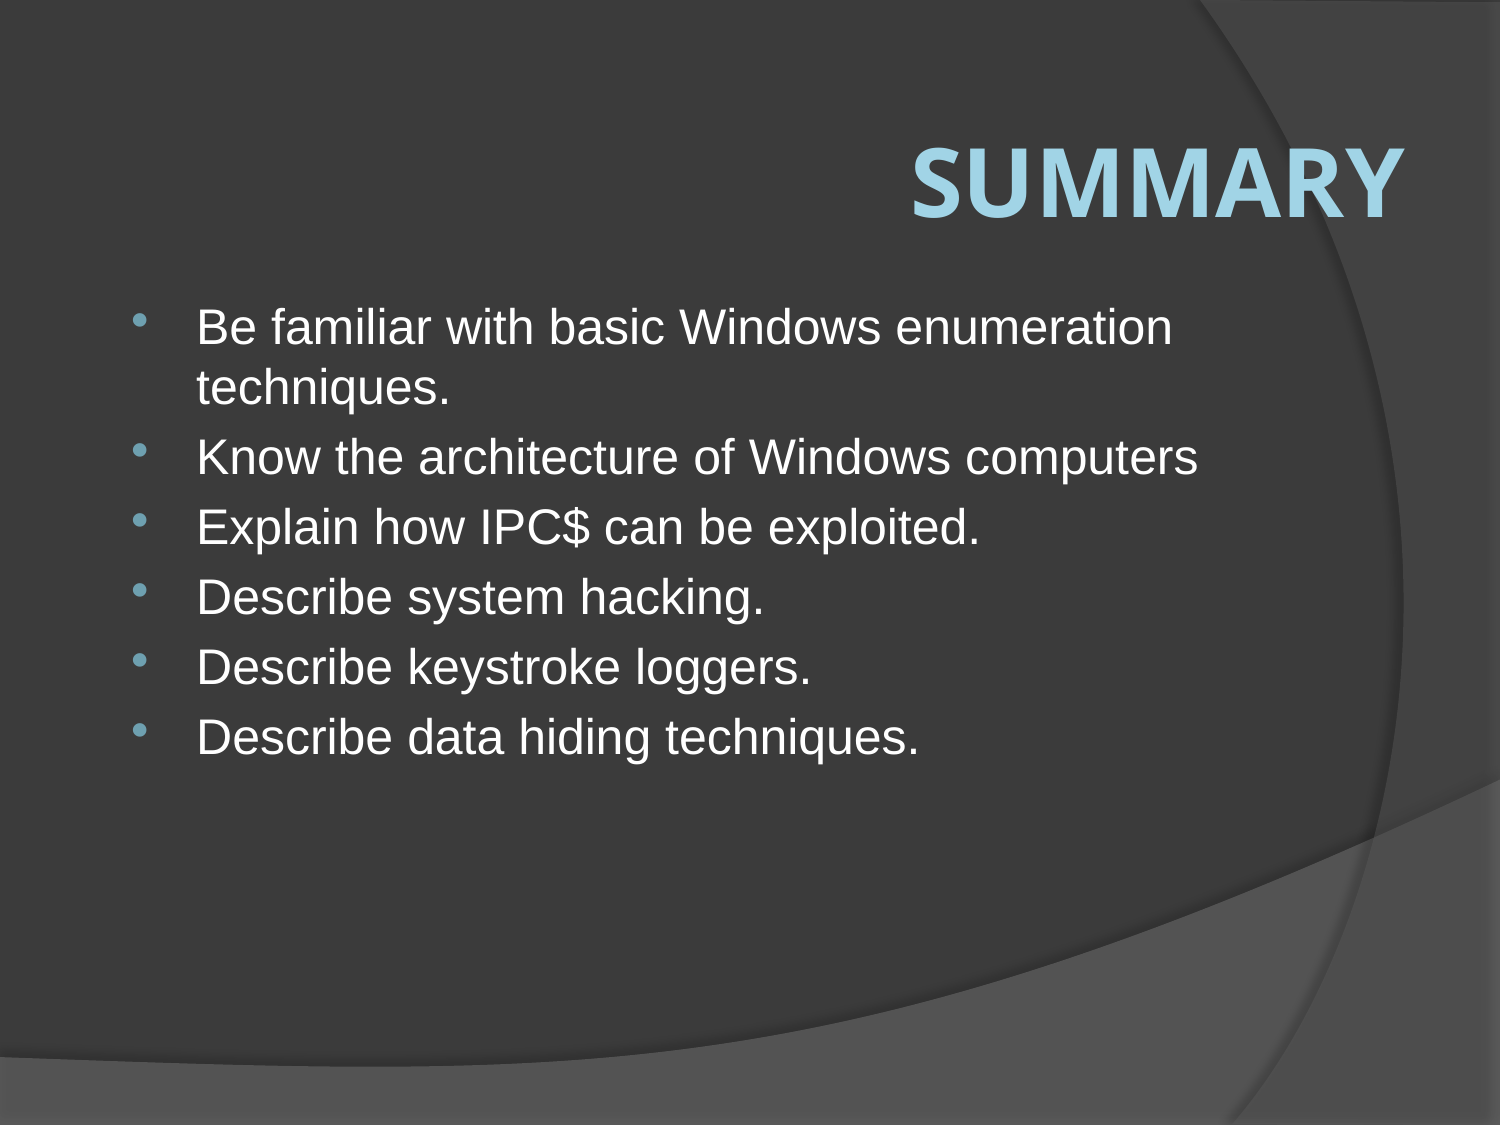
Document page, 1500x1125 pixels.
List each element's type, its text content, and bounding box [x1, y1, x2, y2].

title Summary [75, 45, 1413, 313]
list Be familiar with basic Windows enumeration techniques. Know the architecture of Windows computers Explain how IPC$ can be exploited. Describe system hacking. Describe keystroke loggers. Describe data hiding techniques. [112, 287, 1388, 1025]
